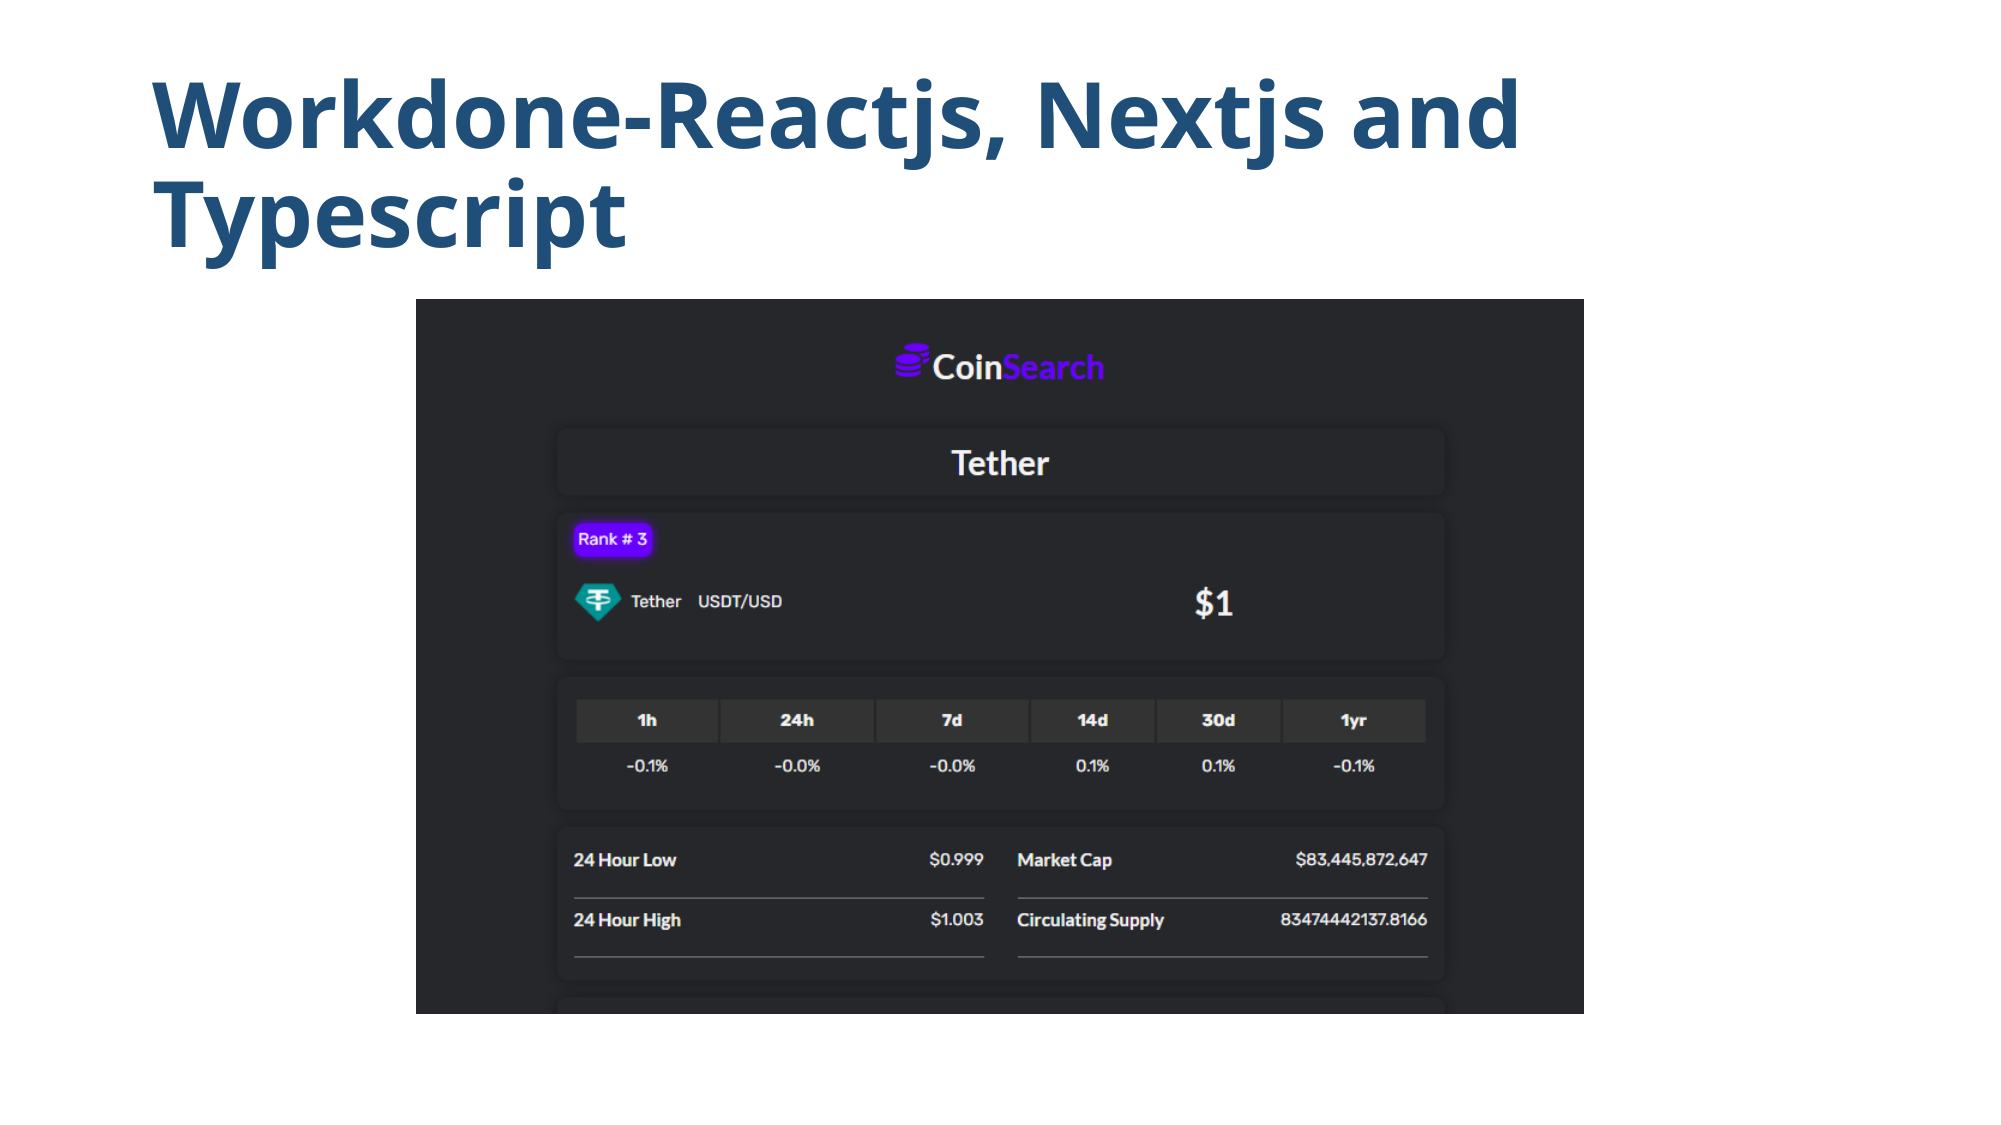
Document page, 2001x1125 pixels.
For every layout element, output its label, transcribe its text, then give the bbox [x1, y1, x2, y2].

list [416, 299, 1584, 1014]
title Workdone-Reactjs, Nextjs and Typescript [137, 59, 1863, 278]
